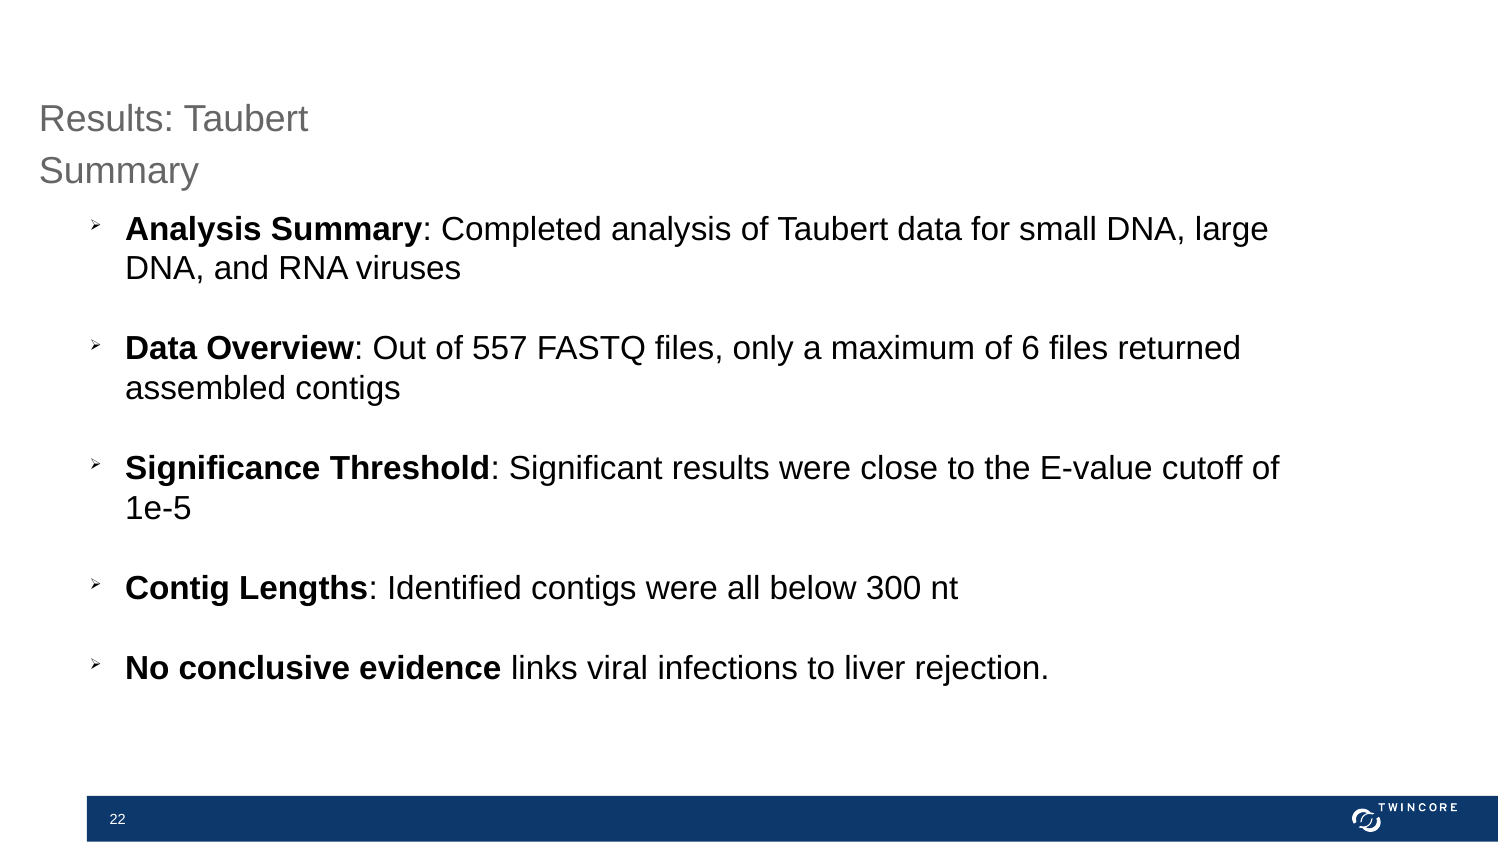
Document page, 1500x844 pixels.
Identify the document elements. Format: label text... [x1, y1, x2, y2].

picture [1352, 803, 1457, 832]
text_box Analysis Summary: Completed analysis of Taubert data for small DNA, large DNA, and RNA viruses Data Overview: Out of 557 FASTQ files, only a maximum of 6 files returned assembled contigs Significance Threshold: Significant results were close to the E-value cutoff of 1e-5 Contig Lengths: Identified contigs were all below 300 nt No conclusive evidence links viral infections to liver rejection. [75, 199, 1350, 844]
